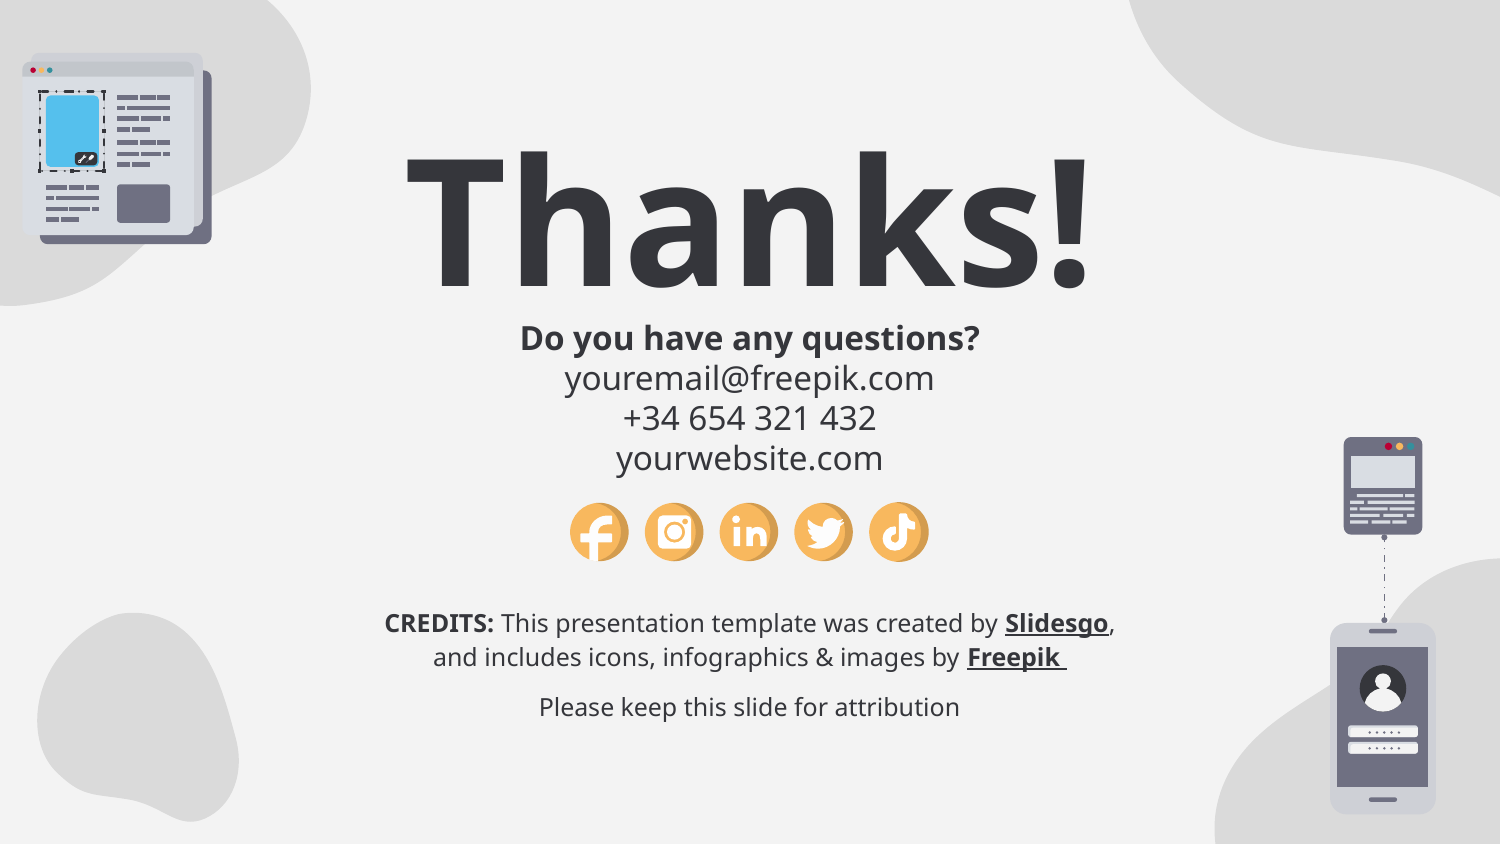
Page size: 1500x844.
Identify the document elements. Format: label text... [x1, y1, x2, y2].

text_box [1381, 543, 1387, 621]
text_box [719, 502, 780, 562]
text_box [868, 501, 931, 563]
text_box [22, 52, 212, 245]
subtitle Do you have any questions? youremail@freepik.com +34 654 321 432 yourwebsite.com [385, 302, 1115, 476]
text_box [1343, 436, 1423, 535]
text_box Please keep this slide for attribution [409, 676, 1091, 720]
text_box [569, 502, 630, 562]
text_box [794, 502, 855, 562]
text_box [1329, 622, 1437, 815]
title Thanks! [385, 163, 1115, 302]
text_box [644, 502, 705, 562]
